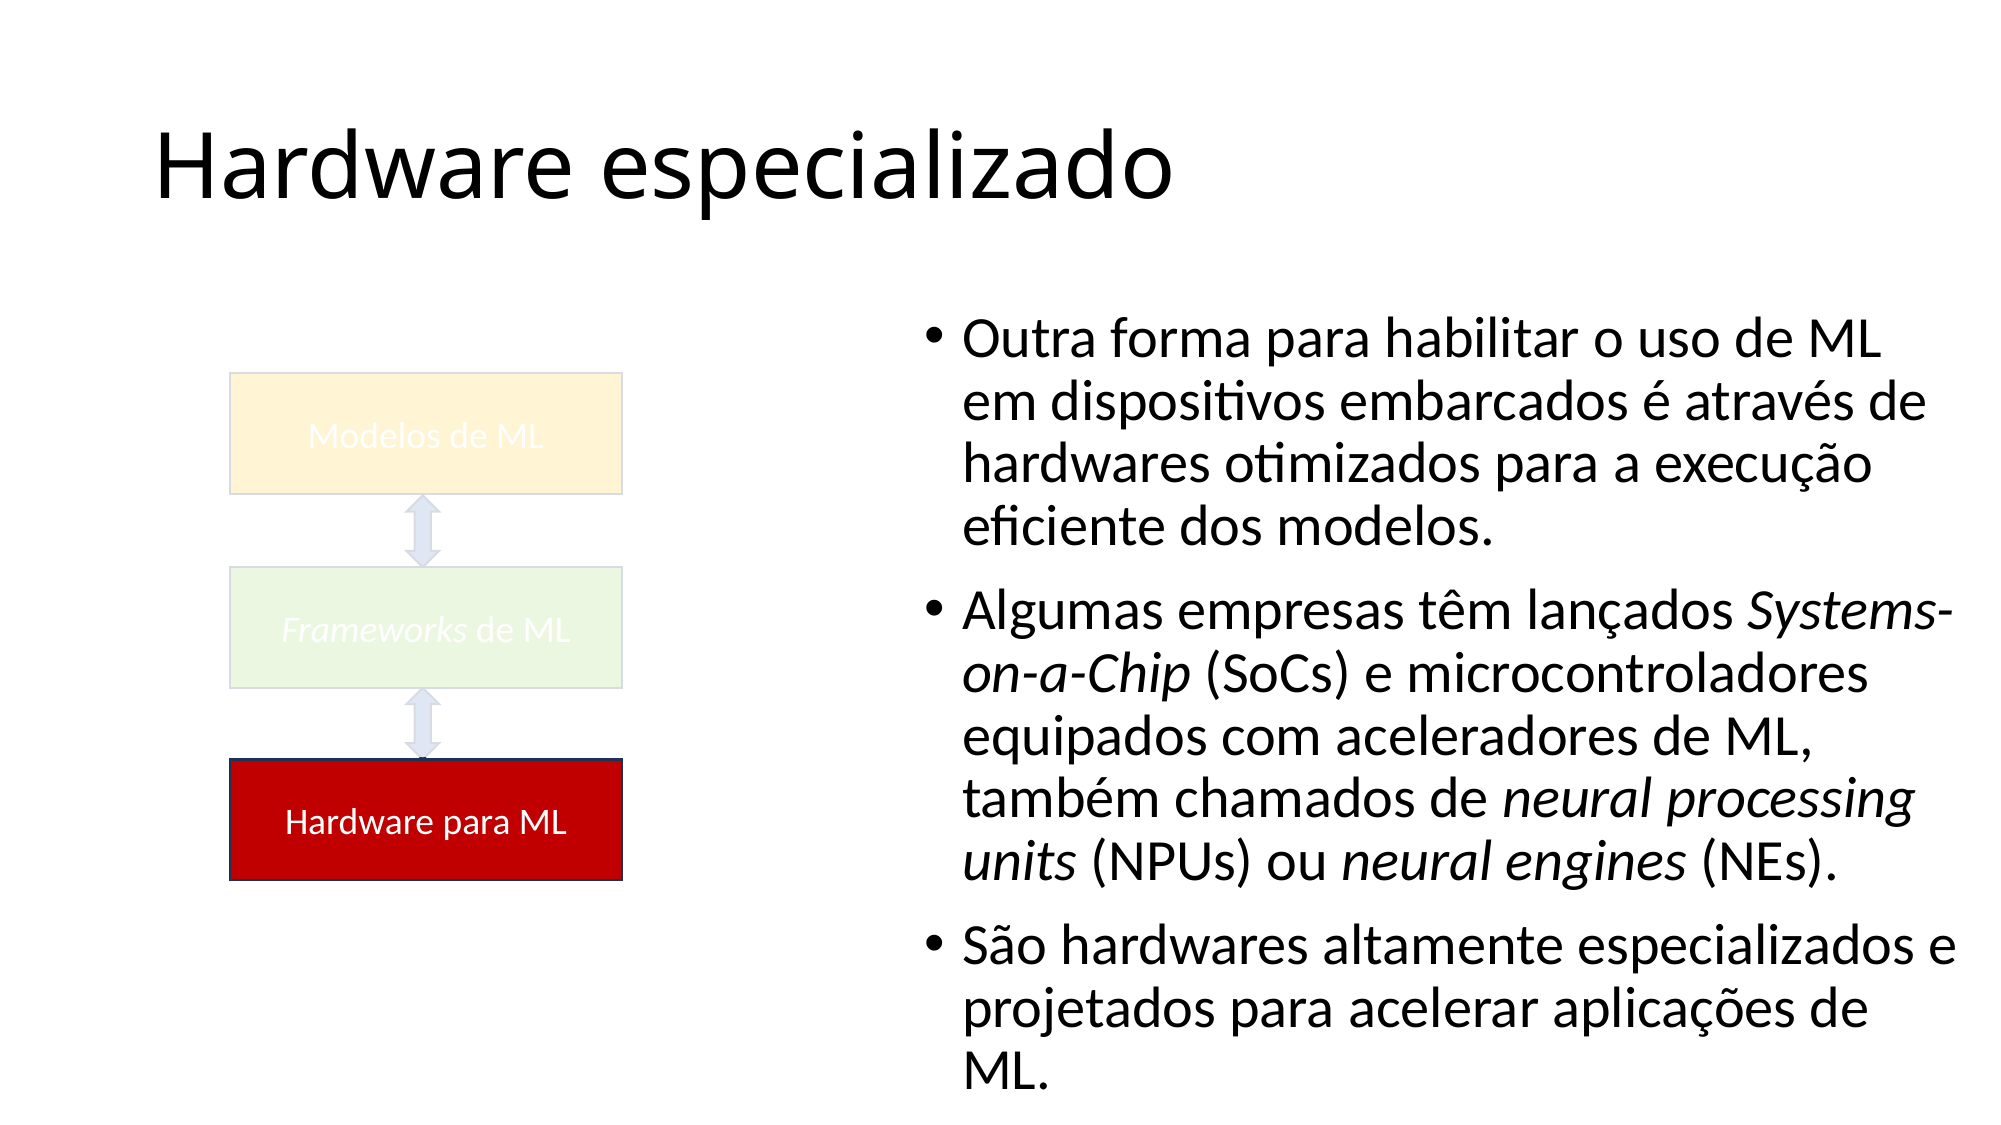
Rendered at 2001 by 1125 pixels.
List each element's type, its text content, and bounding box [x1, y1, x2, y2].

title Hardware especializado [137, 59, 1863, 278]
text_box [201, 320, 640, 881]
list Outra forma para habilitar o uso de ML em dispositivos embarcados é através de hardwares otimizados para a execução eficiente dos modelos. Algumas empresas têm lançados Systems-on-a-Chip (SoCs) e microcontroladores equipados com aceleradores de ML, também chamados de neural processing units (NPUs) ou neural engines (NEs). São hardwares altamente especializados e projetados para acelerar aplicações de ML. [909, 299, 1973, 1125]
